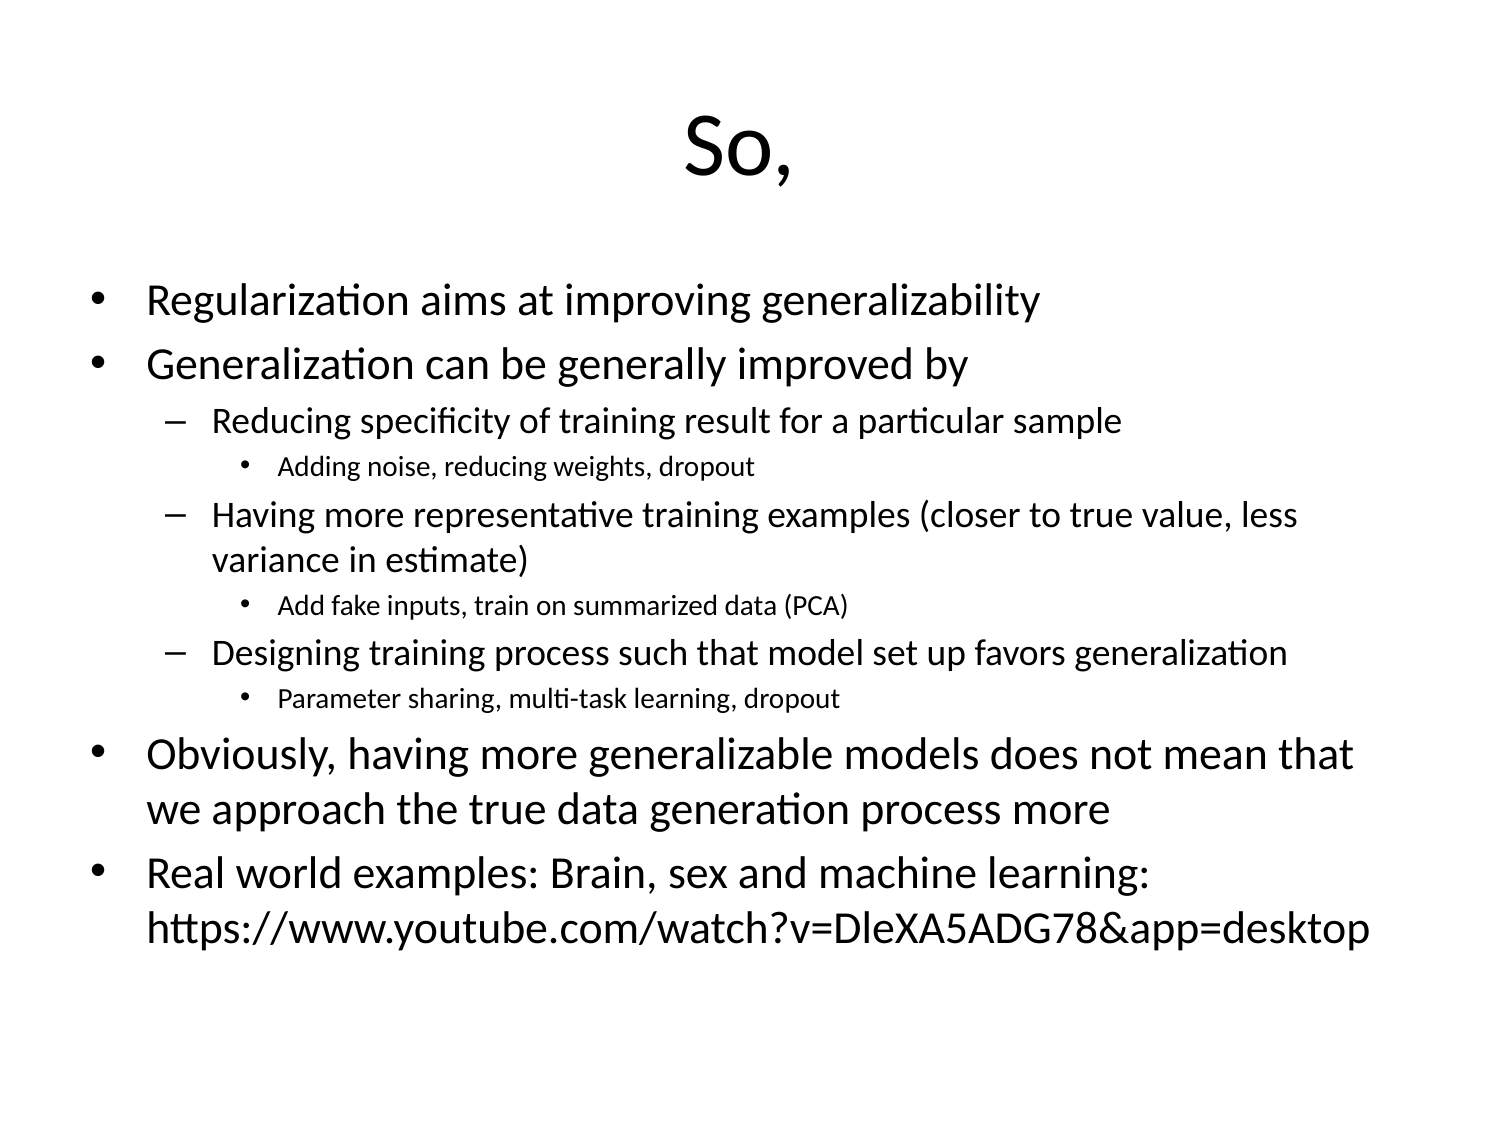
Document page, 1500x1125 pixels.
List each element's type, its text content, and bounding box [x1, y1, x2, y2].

list Regularization aims at improving generalizability Generalization can be generally improved by Reducing specificity of training result for a particular sample Adding noise, reducing weights, dropout Having more representative training examples (closer to true value, less variance in estimate) Add fake inputs, train on summarized data (PCA) Designing training process such that model set up favors generalization Parameter sharing, multi-task learning, dropout Obviously, having more generalizable models does not mean that we approach the true data generation process more Real world examples: Brain, sex and machine learning: https://www.youtube.com/watch?v=DleXA5ADG78&app=desktop [75, 262, 1425, 1072]
title So, [75, 45, 1425, 233]
